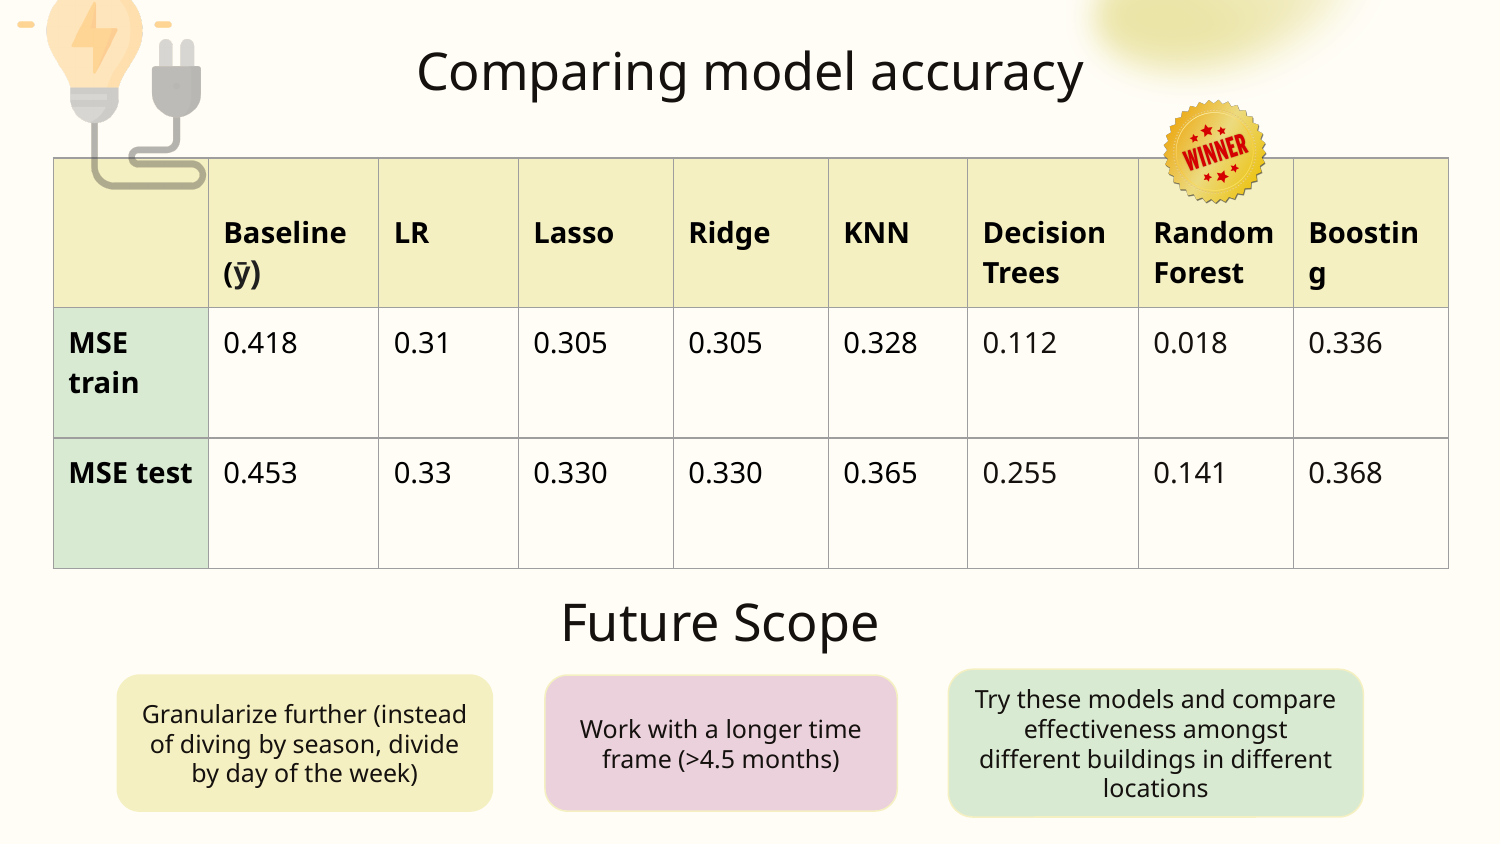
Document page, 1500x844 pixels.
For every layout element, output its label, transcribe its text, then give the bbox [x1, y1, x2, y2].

table_cell 0.305 [674, 308, 828, 437]
table_header Lasso [519, 159, 673, 307]
table_header KNN [829, 159, 967, 307]
table_cell 0.018 [1139, 308, 1293, 437]
picture [949, 0, 1475, 275]
table_cell 0.336 [1294, 308, 1448, 437]
table_cell 0.368 [1294, 439, 1448, 568]
text_box Try these models and compare effectiveness amongst different buildings in different locations [948, 669, 1364, 818]
table_cell 0.328 [829, 308, 967, 437]
table_cell 0.255 [968, 439, 1138, 568]
table_header LR [379, 159, 518, 307]
table_header Ridge [674, 159, 828, 307]
table_cell 0.141 [1139, 439, 1293, 568]
text_box Granularize further (instead of diving by season, divide by day of the week) [117, 675, 493, 812]
table_cell 0.330 [674, 439, 828, 568]
title Comparing model accuracy [241, 23, 1383, 114]
table_header Boosting [1294, 159, 1448, 307]
table_cell 0.418 [209, 308, 378, 437]
table_cell 0.31 [379, 308, 518, 437]
table_cell MSE test [54, 439, 208, 568]
text_box Future Scope [544, 574, 956, 613]
table_cell 0.330 [519, 439, 673, 568]
table_cell 0.453 [209, 439, 378, 568]
picture [0, 0, 237, 193]
table_cell 0.305 [519, 308, 673, 437]
table_header Baseline (ȳ) [209, 159, 378, 307]
table_header Decision Trees [968, 159, 1138, 307]
table_cell MSE train [54, 308, 208, 437]
table_header Random Forest [1139, 159, 1293, 307]
text_box Work with a longer time frame (>4.5 months) [544, 675, 898, 812]
table_cell 0.365 [829, 439, 967, 568]
table_cell 0.33 [379, 439, 518, 568]
table_cell 0.112 [968, 308, 1138, 437]
table_header [54, 202, 208, 307]
